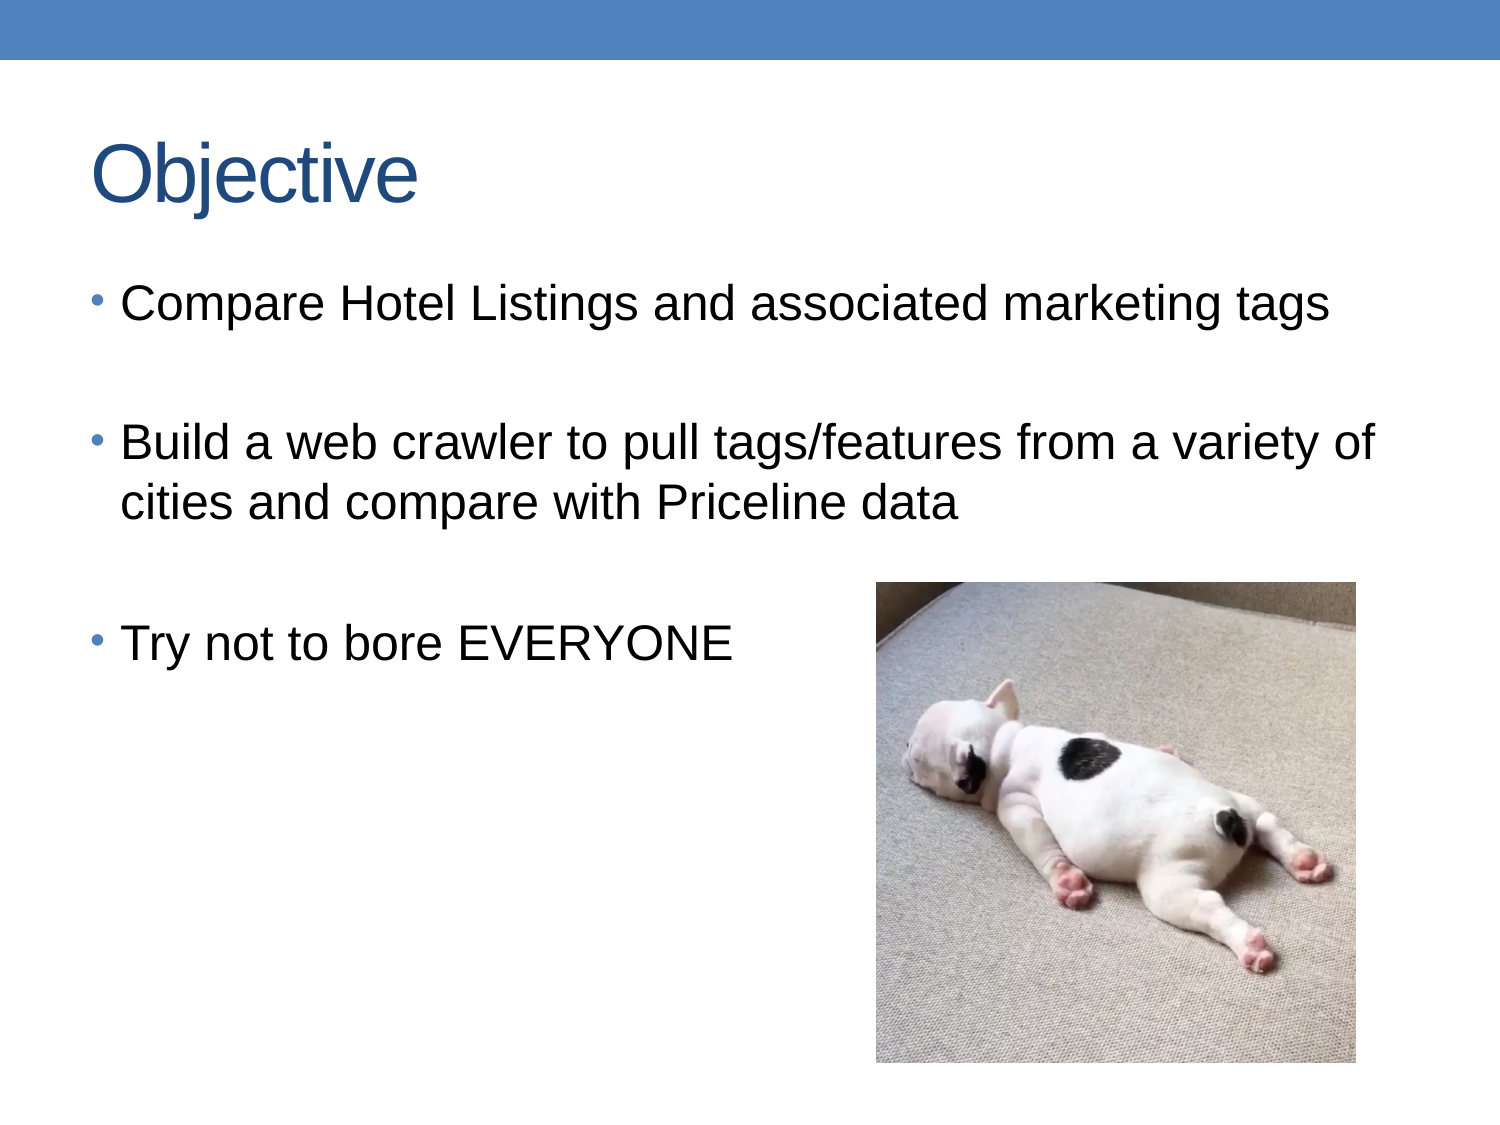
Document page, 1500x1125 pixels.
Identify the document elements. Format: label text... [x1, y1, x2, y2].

picture [875, 581, 1356, 1063]
list Compare Hotel Listings and associated marketing tags Build a web crawler to pull tags/features from a variety of cities and compare with Priceline data Try not to bore EVERYONE [75, 262, 1425, 1063]
title Objective [75, 87, 1425, 250]
